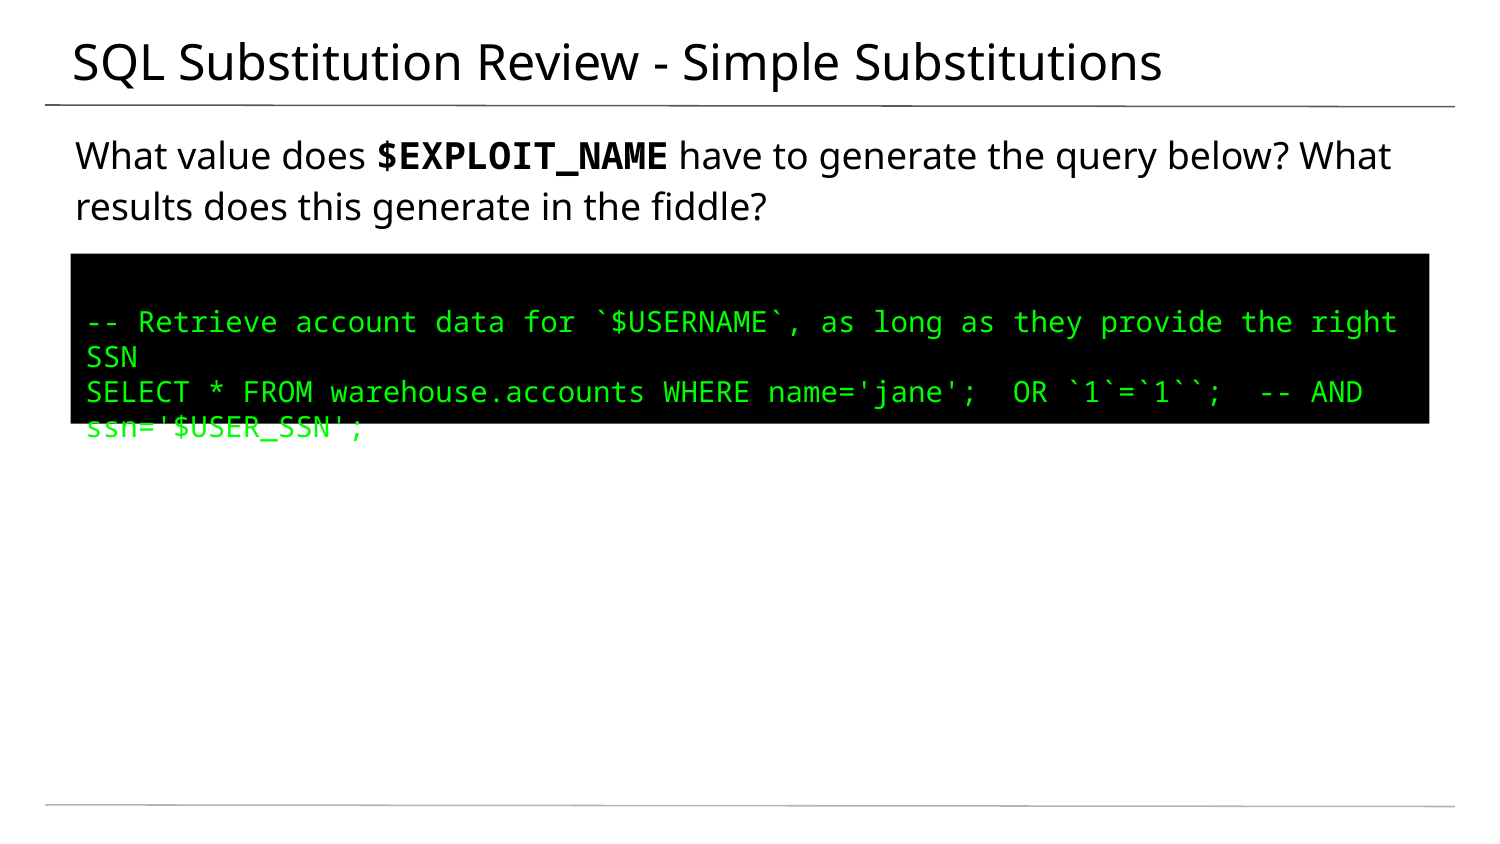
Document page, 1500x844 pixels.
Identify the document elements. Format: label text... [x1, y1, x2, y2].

subtitle -- Retrieve account data for `$USERNAME`, as long as they provide the right SSN SELECT * FROM warehouse.accounts WHERE name='jane'; OR `1`=`1``; -- AND ssn='$USER_SSN'; [70, 253, 1430, 424]
subtitle What value does $EXPLOIT_NAME have to generate the query below? What results does this generate in the fiddle? [0, 110, 1500, 171]
title SQL Substitution Review - Simple Substitutions [0, 0, 1500, 88]
